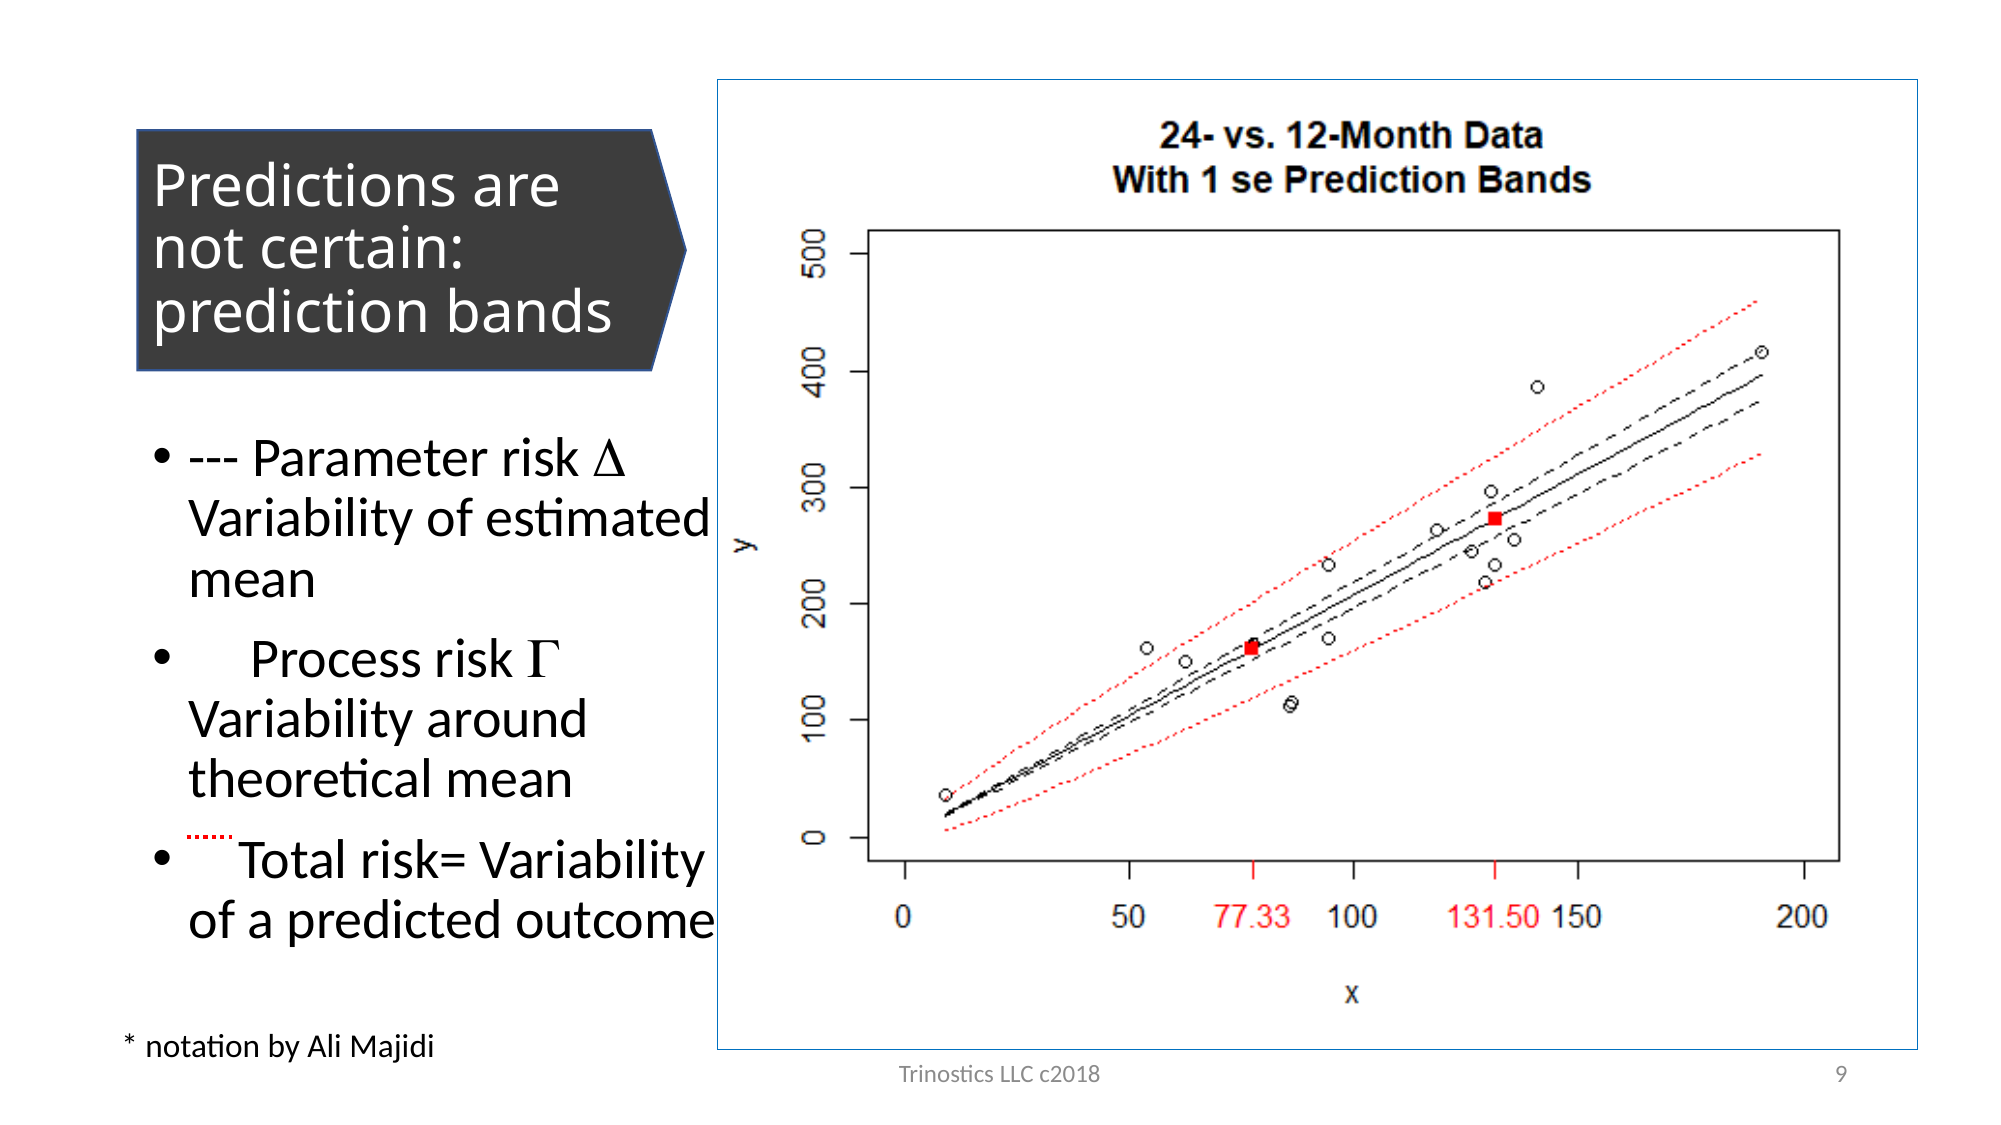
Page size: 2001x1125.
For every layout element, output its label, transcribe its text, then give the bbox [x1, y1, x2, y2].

text_box Predictions are not certain: prediction bands [137, 130, 644, 371]
text_box * notation by Ali Majidi [106, 1017, 480, 1072]
footer Trinostics LLC c2018 [662, 1042, 1338, 1103]
text_box [136, 129, 687, 372]
picture [717, 79, 1918, 1050]
slide_number 9 [1412, 1050, 1863, 1103]
